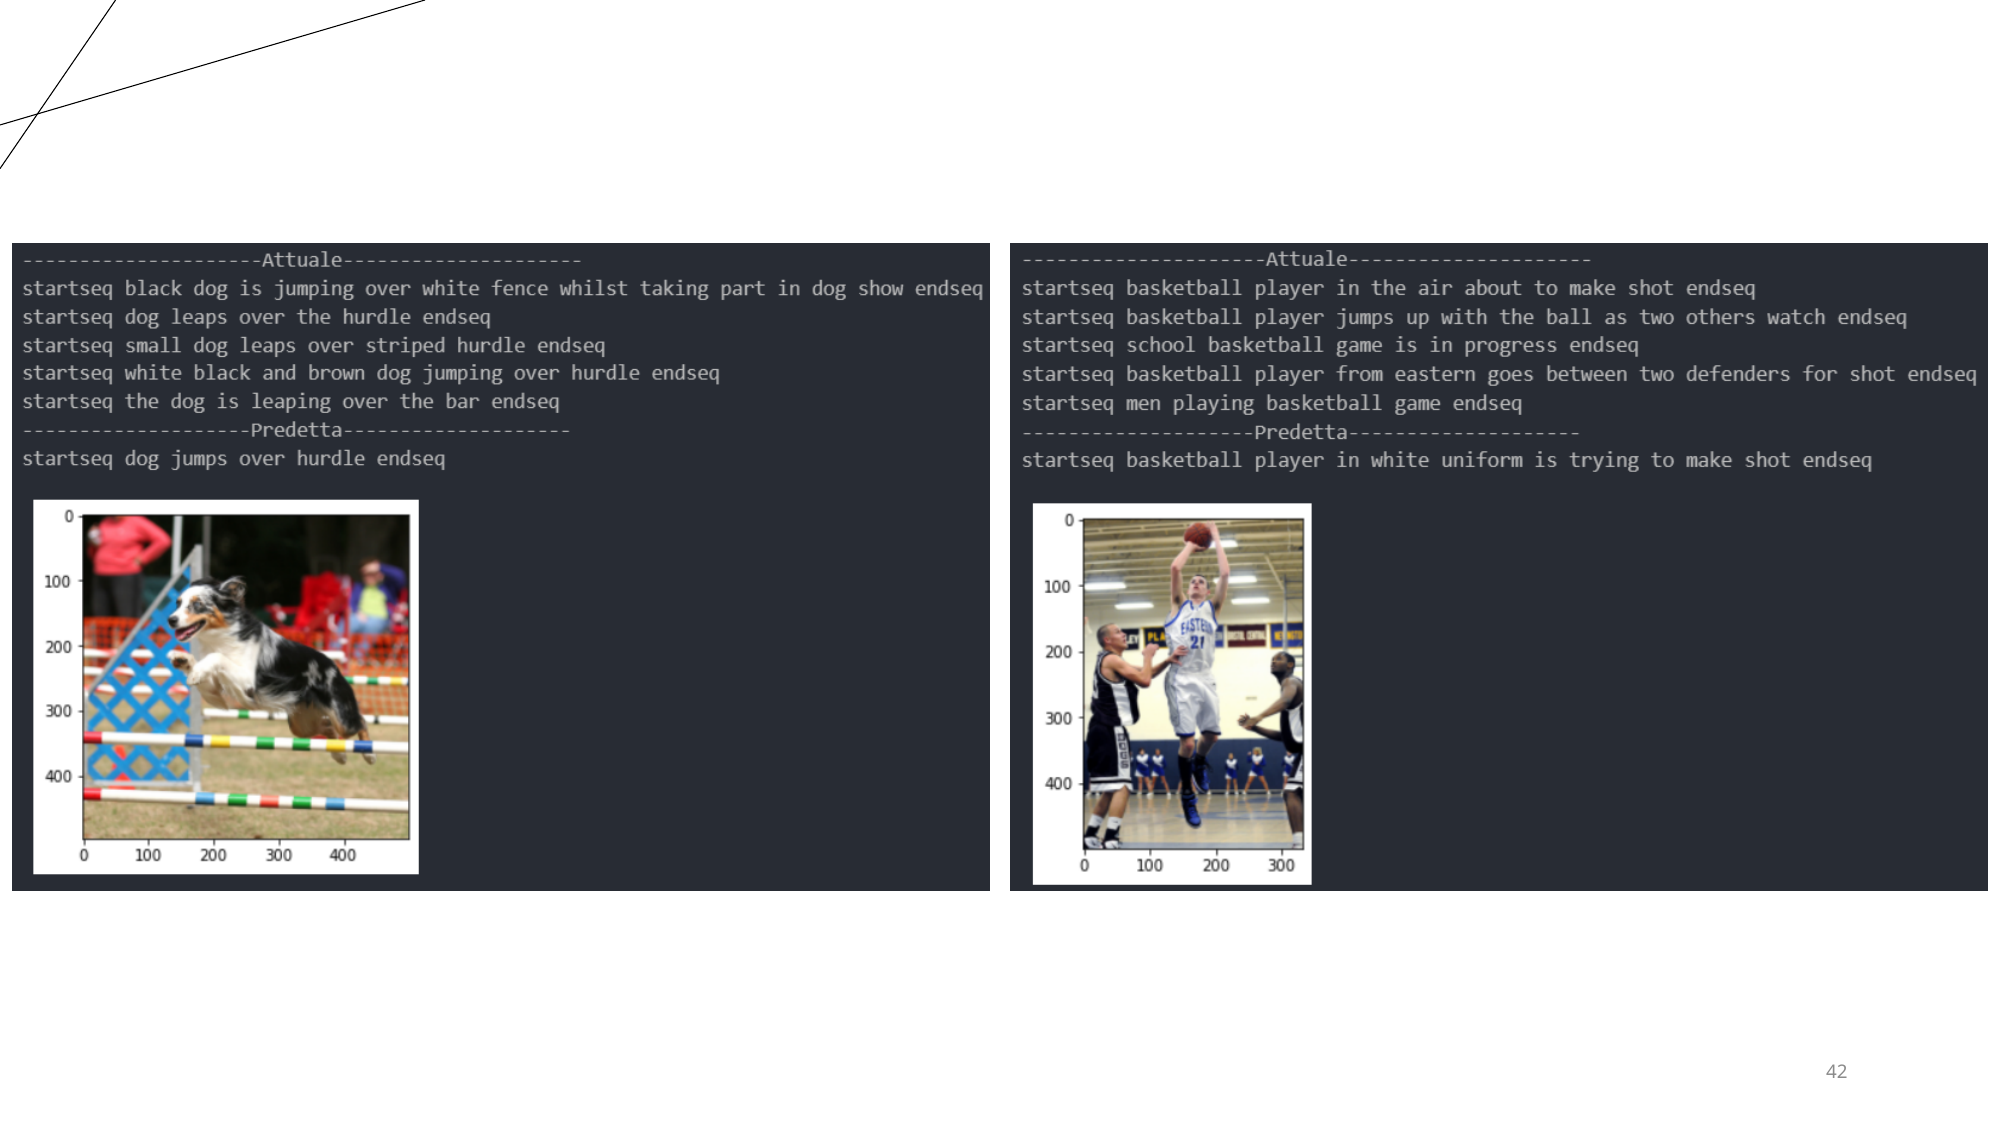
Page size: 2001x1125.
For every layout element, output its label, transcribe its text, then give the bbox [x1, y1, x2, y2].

slide_number 42 [1412, 1042, 1863, 1103]
picture [12, 243, 990, 891]
picture [1010, 243, 1988, 891]
